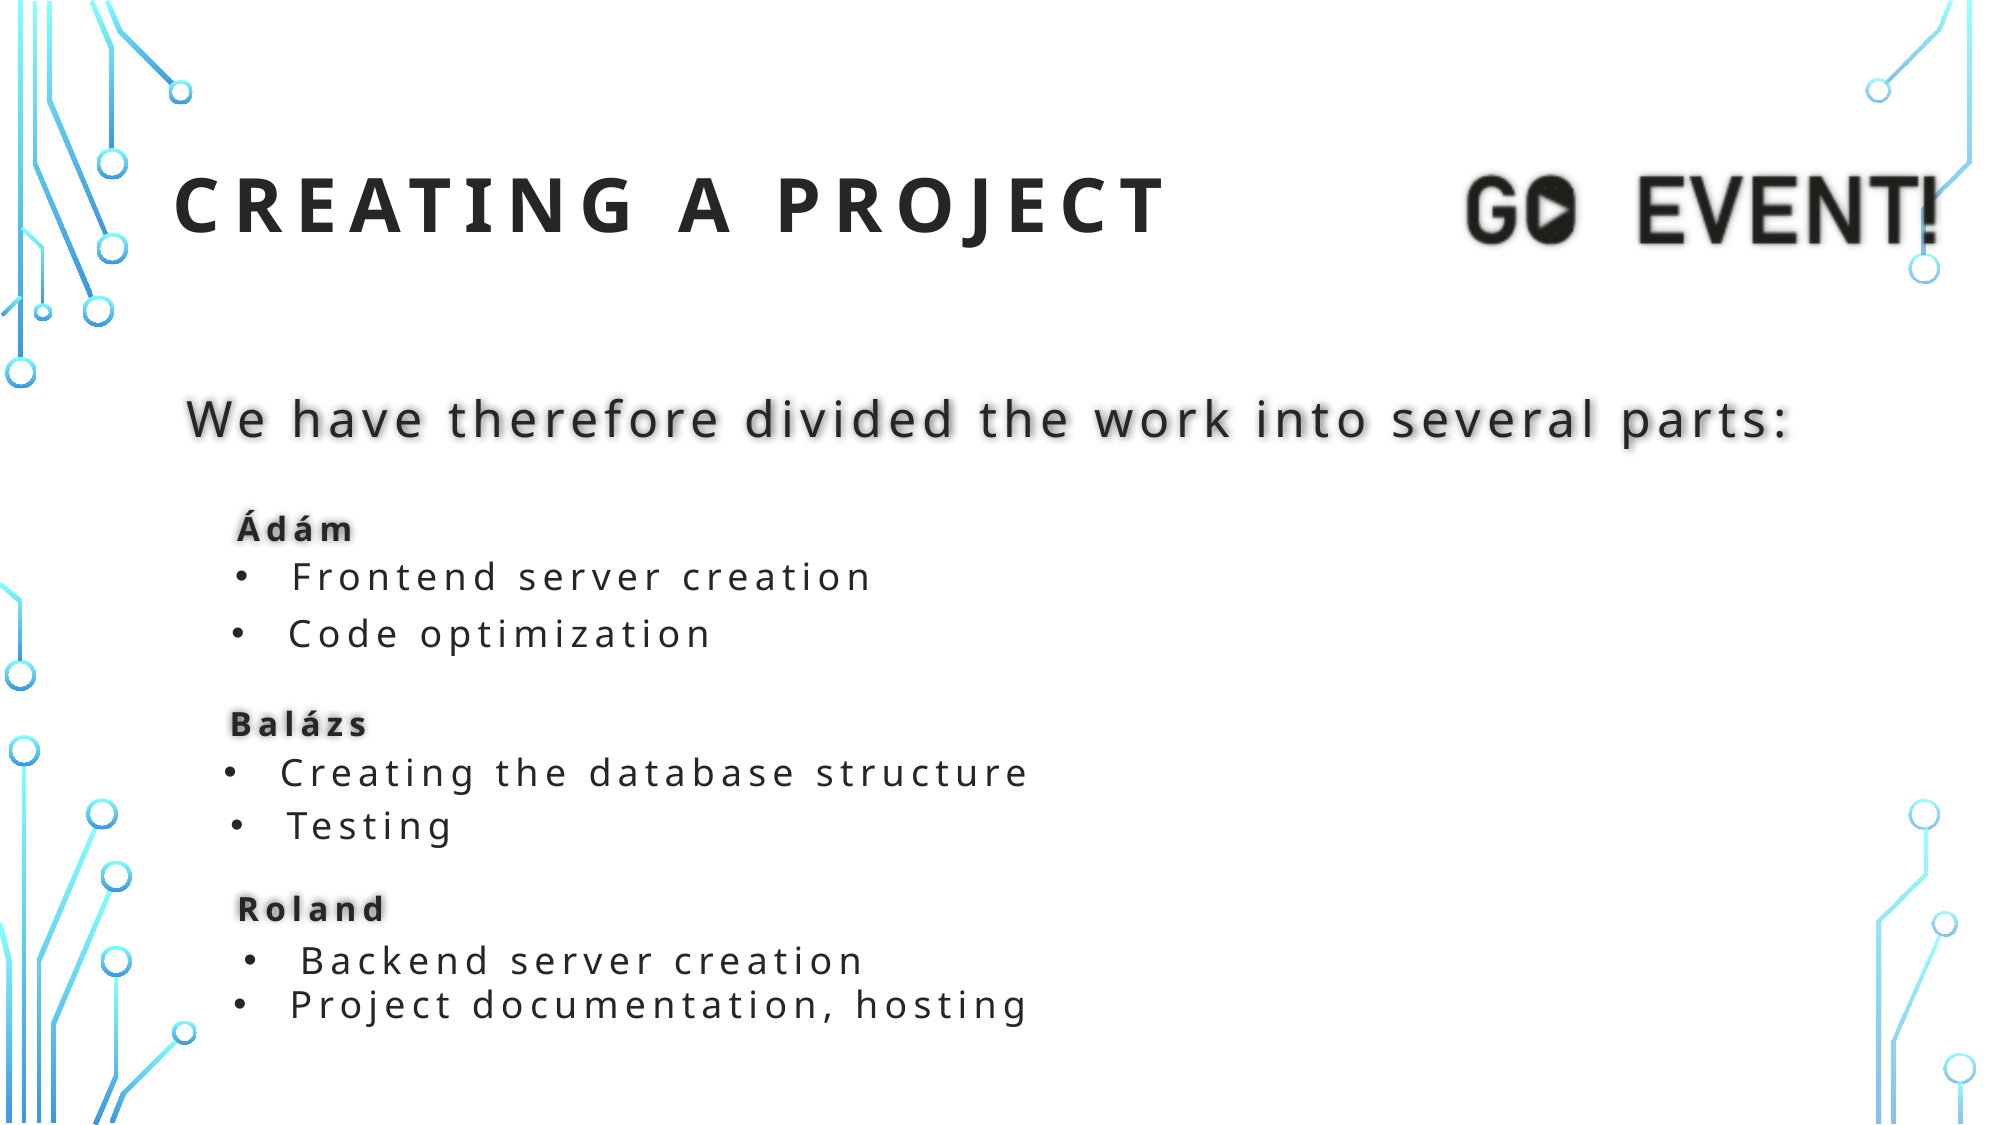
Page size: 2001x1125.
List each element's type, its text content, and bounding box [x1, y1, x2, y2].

text_box Frontend server creation [220, 545, 886, 606]
text_box Balázs [214, 675, 431, 741]
text_box Testing [215, 794, 467, 855]
text_box We have therefore divided the work into several parts: [171, 378, 1979, 455]
text_box Ádám [221, 481, 438, 545]
text_box Backend server creation [228, 929, 878, 973]
text_box CREATING A PROJECT [157, 128, 1435, 288]
picture [1434, 158, 2000, 258]
text_box Code optimization [216, 602, 725, 663]
text_box Creating the database structure [208, 741, 1043, 802]
text_box Project documentation, hosting [218, 973, 1042, 1034]
text_box Roland [221, 860, 438, 936]
